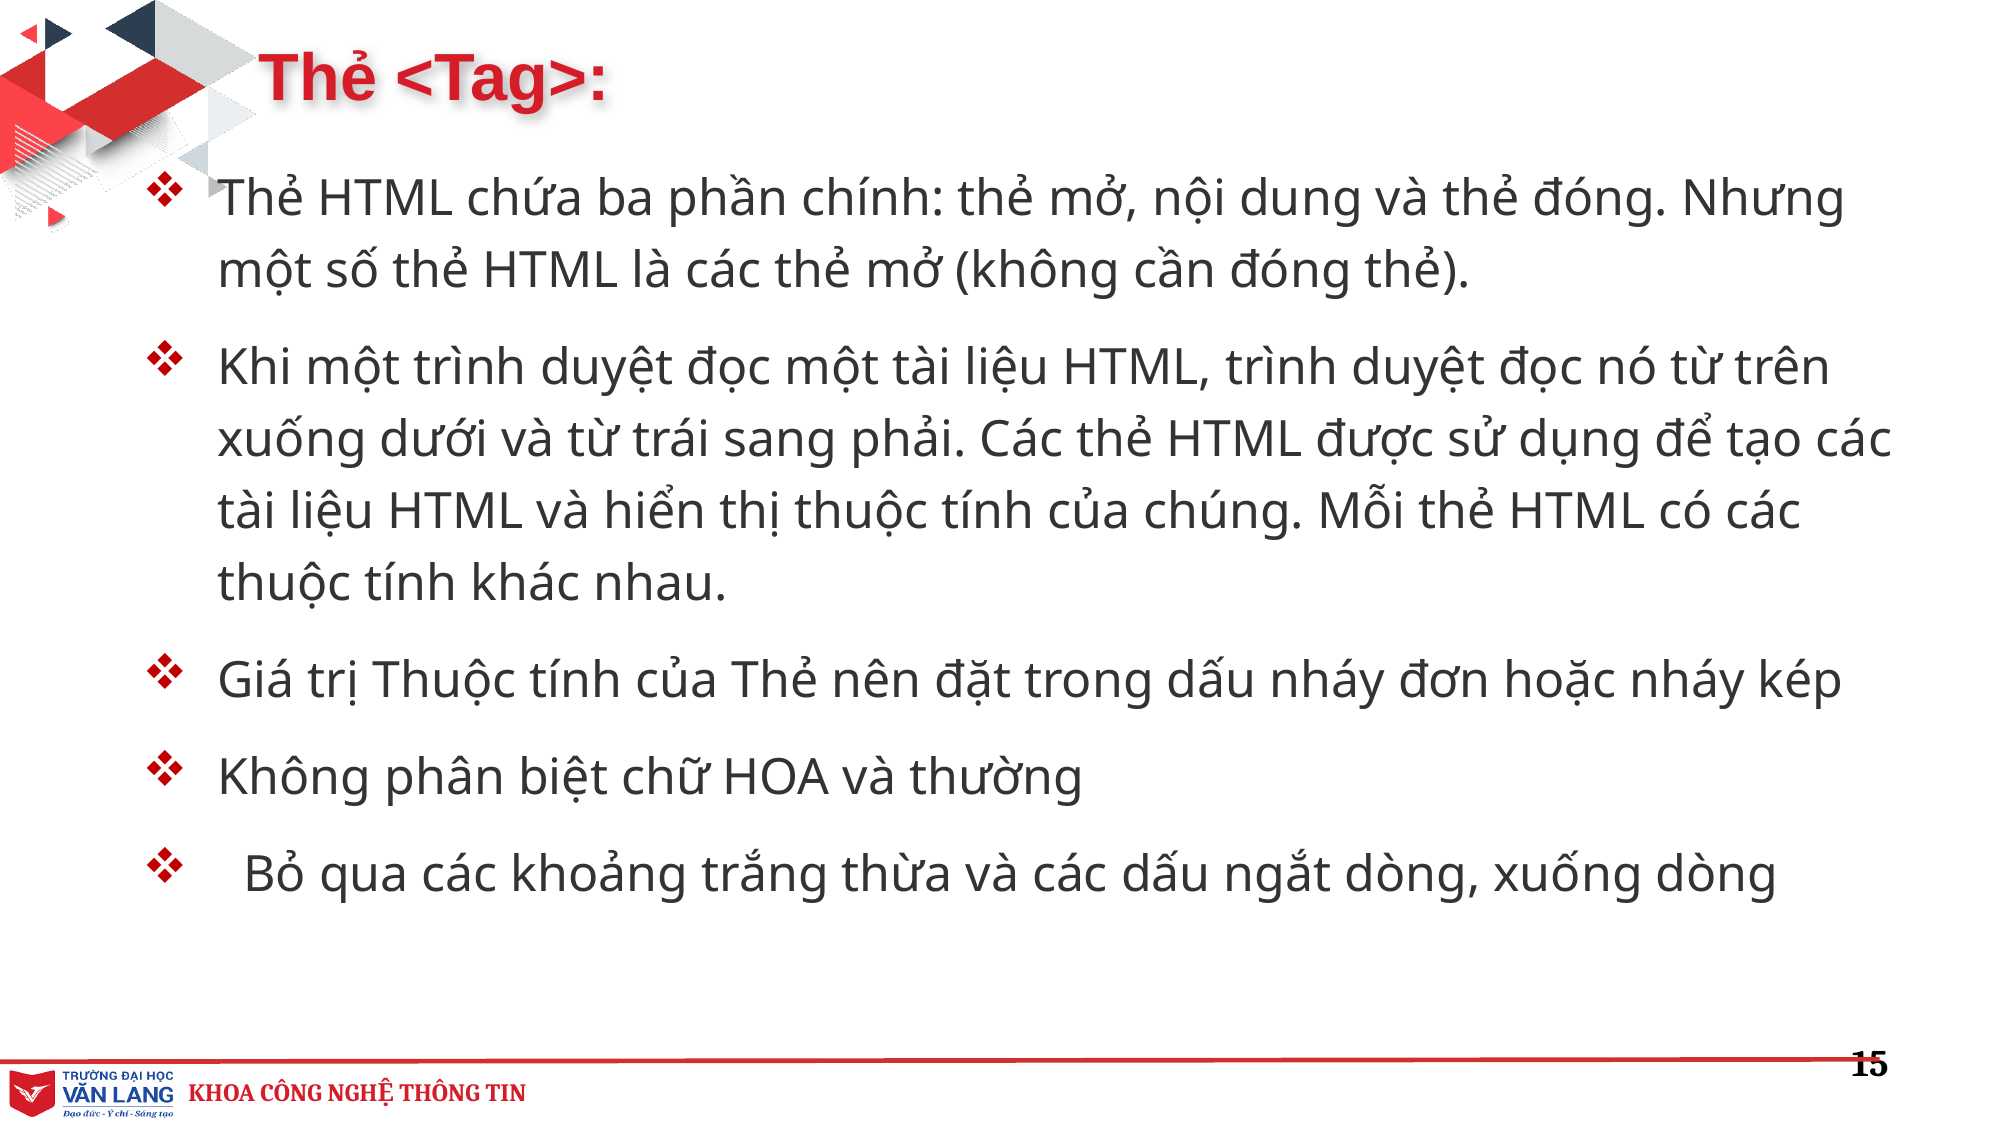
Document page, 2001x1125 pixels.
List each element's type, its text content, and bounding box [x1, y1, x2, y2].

text_box Thẻ HTML chứa ba phần chính: thẻ mở, nội dung và thẻ đóng. Nhưng một số thẻ HTML là các thẻ mở (không cần đóng thẻ). Khi một trình duyệt đọc một tài liệu HTML, trình duyệt đọc nó từ trên xuống dưới và từ trái sang phải. Các thẻ HTML được sử dụng để tạo các tài liệu HTML và hiển thị thuộc tính của chúng. Mỗi thẻ HTML có các thuộc tính khác nhau. Giá trị Thuộc tính của Thẻ nên đặt trong dấu nháy đơn hoặc nháy kép Không phân biệt chữ HOA và thường  Bỏ qua các khoảng trắng thừa và các dấu ngắt dòng, xuống dòng [127, 146, 1929, 939]
picture [0, 0, 256, 233]
picture [8, 1069, 173, 1118]
text_box Thẻ <Tag>: [244, 26, 1929, 122]
